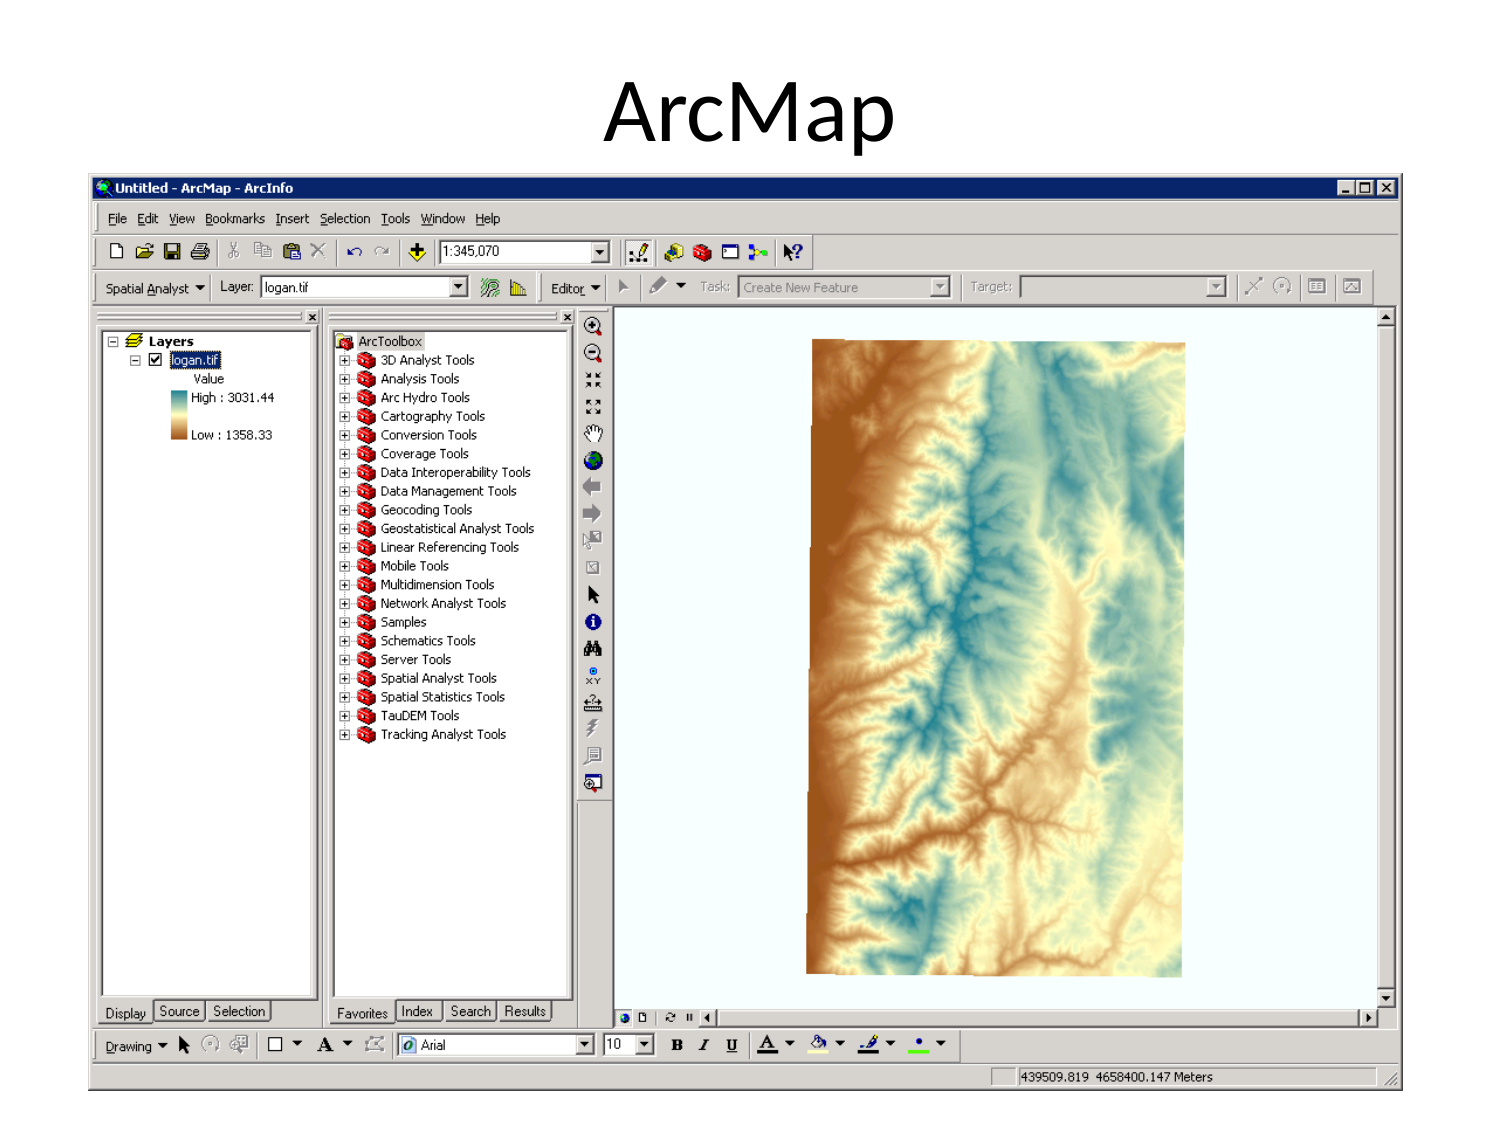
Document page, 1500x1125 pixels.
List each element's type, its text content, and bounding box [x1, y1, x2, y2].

picture [88, 173, 1403, 1092]
title ArcMap [75, 10, 1425, 199]
